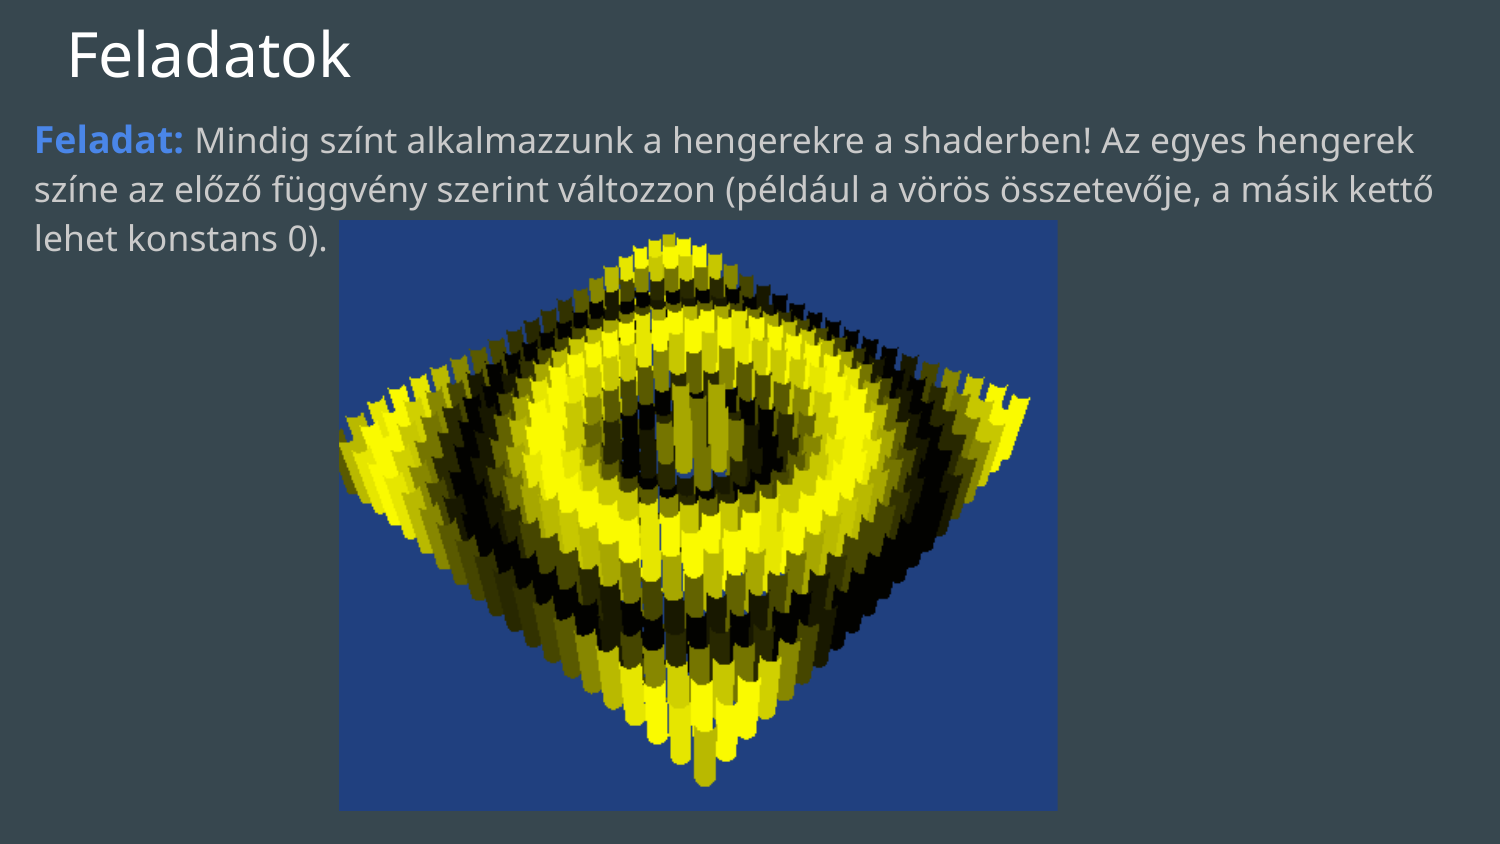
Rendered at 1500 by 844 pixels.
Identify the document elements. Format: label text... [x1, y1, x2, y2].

title Feladatok [51, 0, 1449, 93]
list Feladat: Mindig színt alkalmazzunk a hengerekre a shaderben! Az egyes hengerek színe az előző függvény szerint változzon (például a vörös összetevője, a másik kettő lehet konstans 0). A” [19, 93, 1491, 830]
picture [338, 220, 1058, 811]
